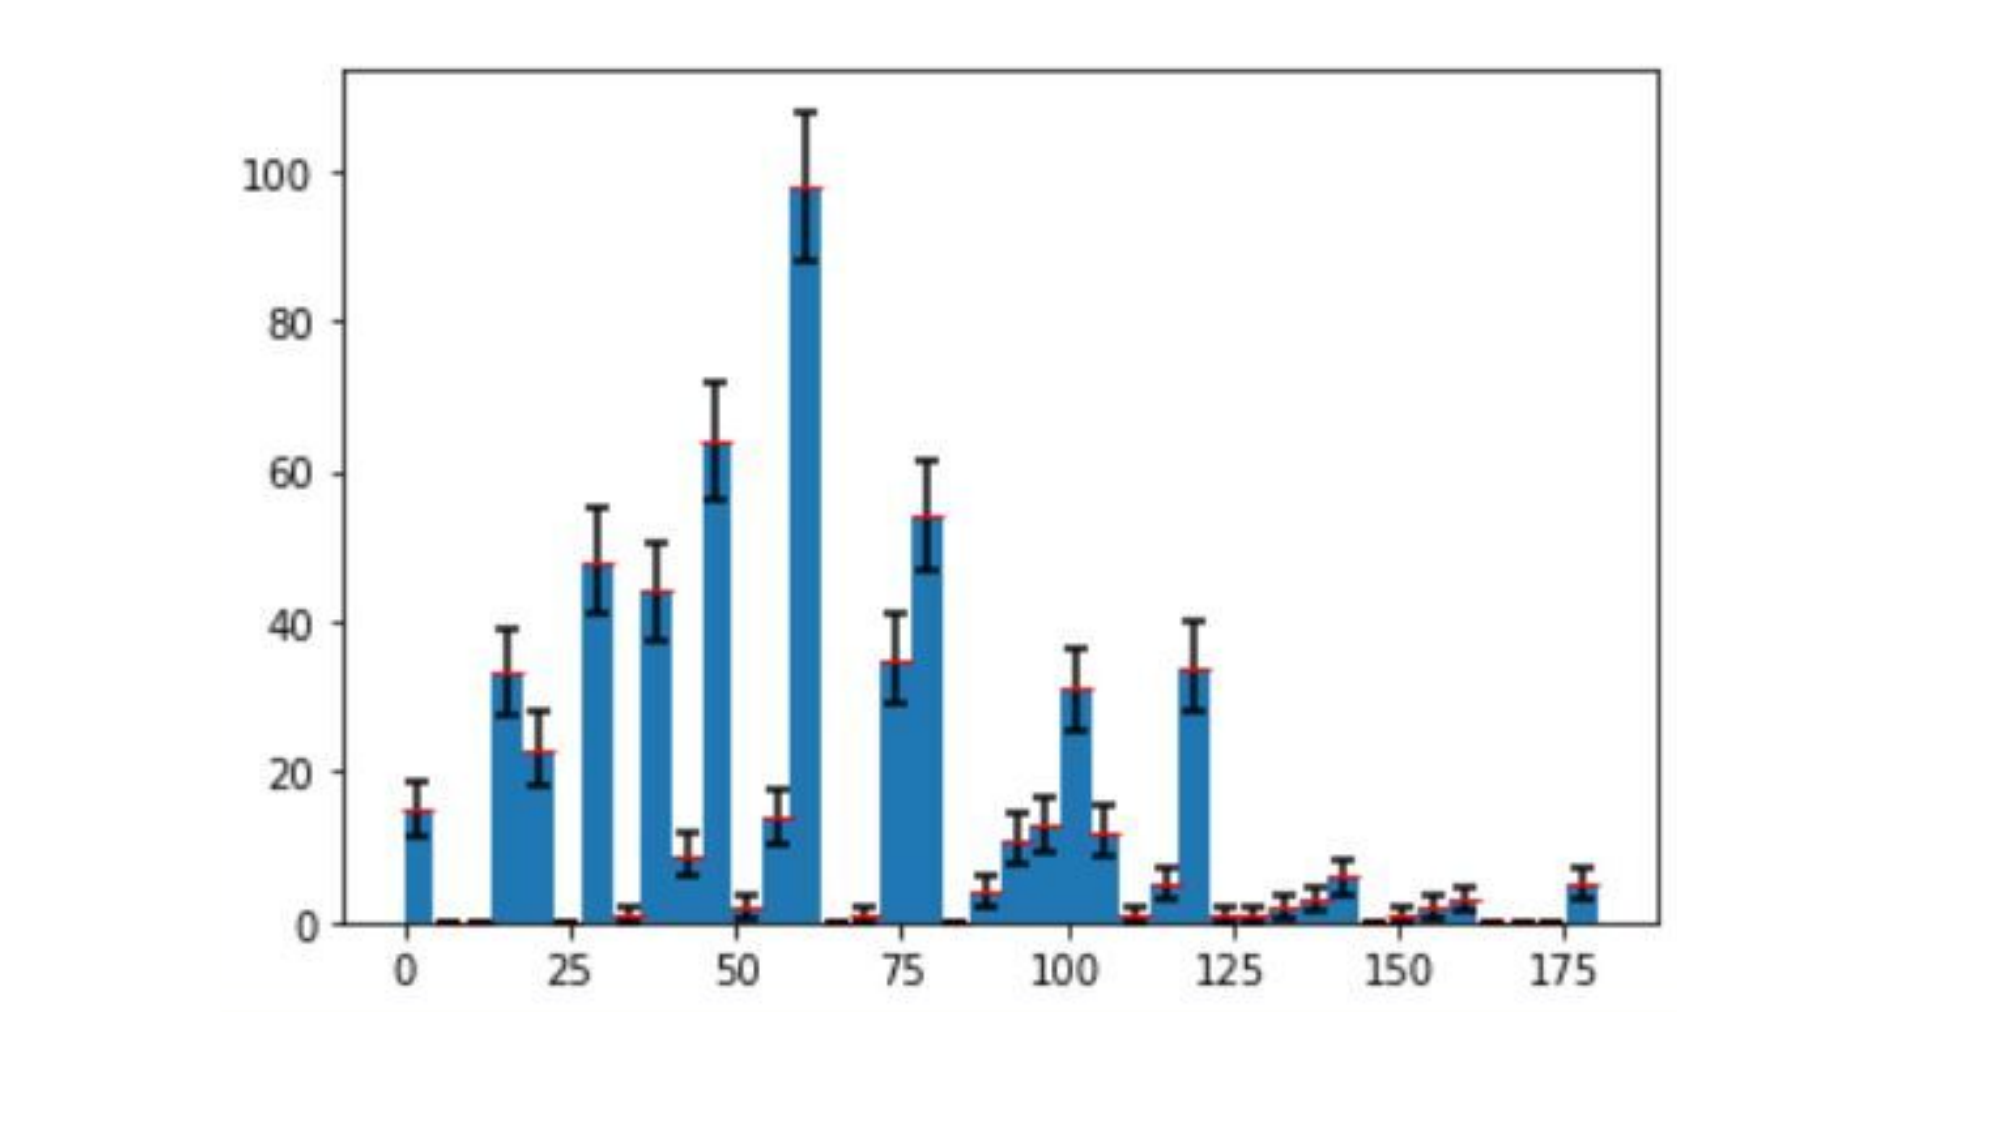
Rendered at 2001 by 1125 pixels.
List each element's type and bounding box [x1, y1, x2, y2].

picture [220, 63, 1677, 1012]
